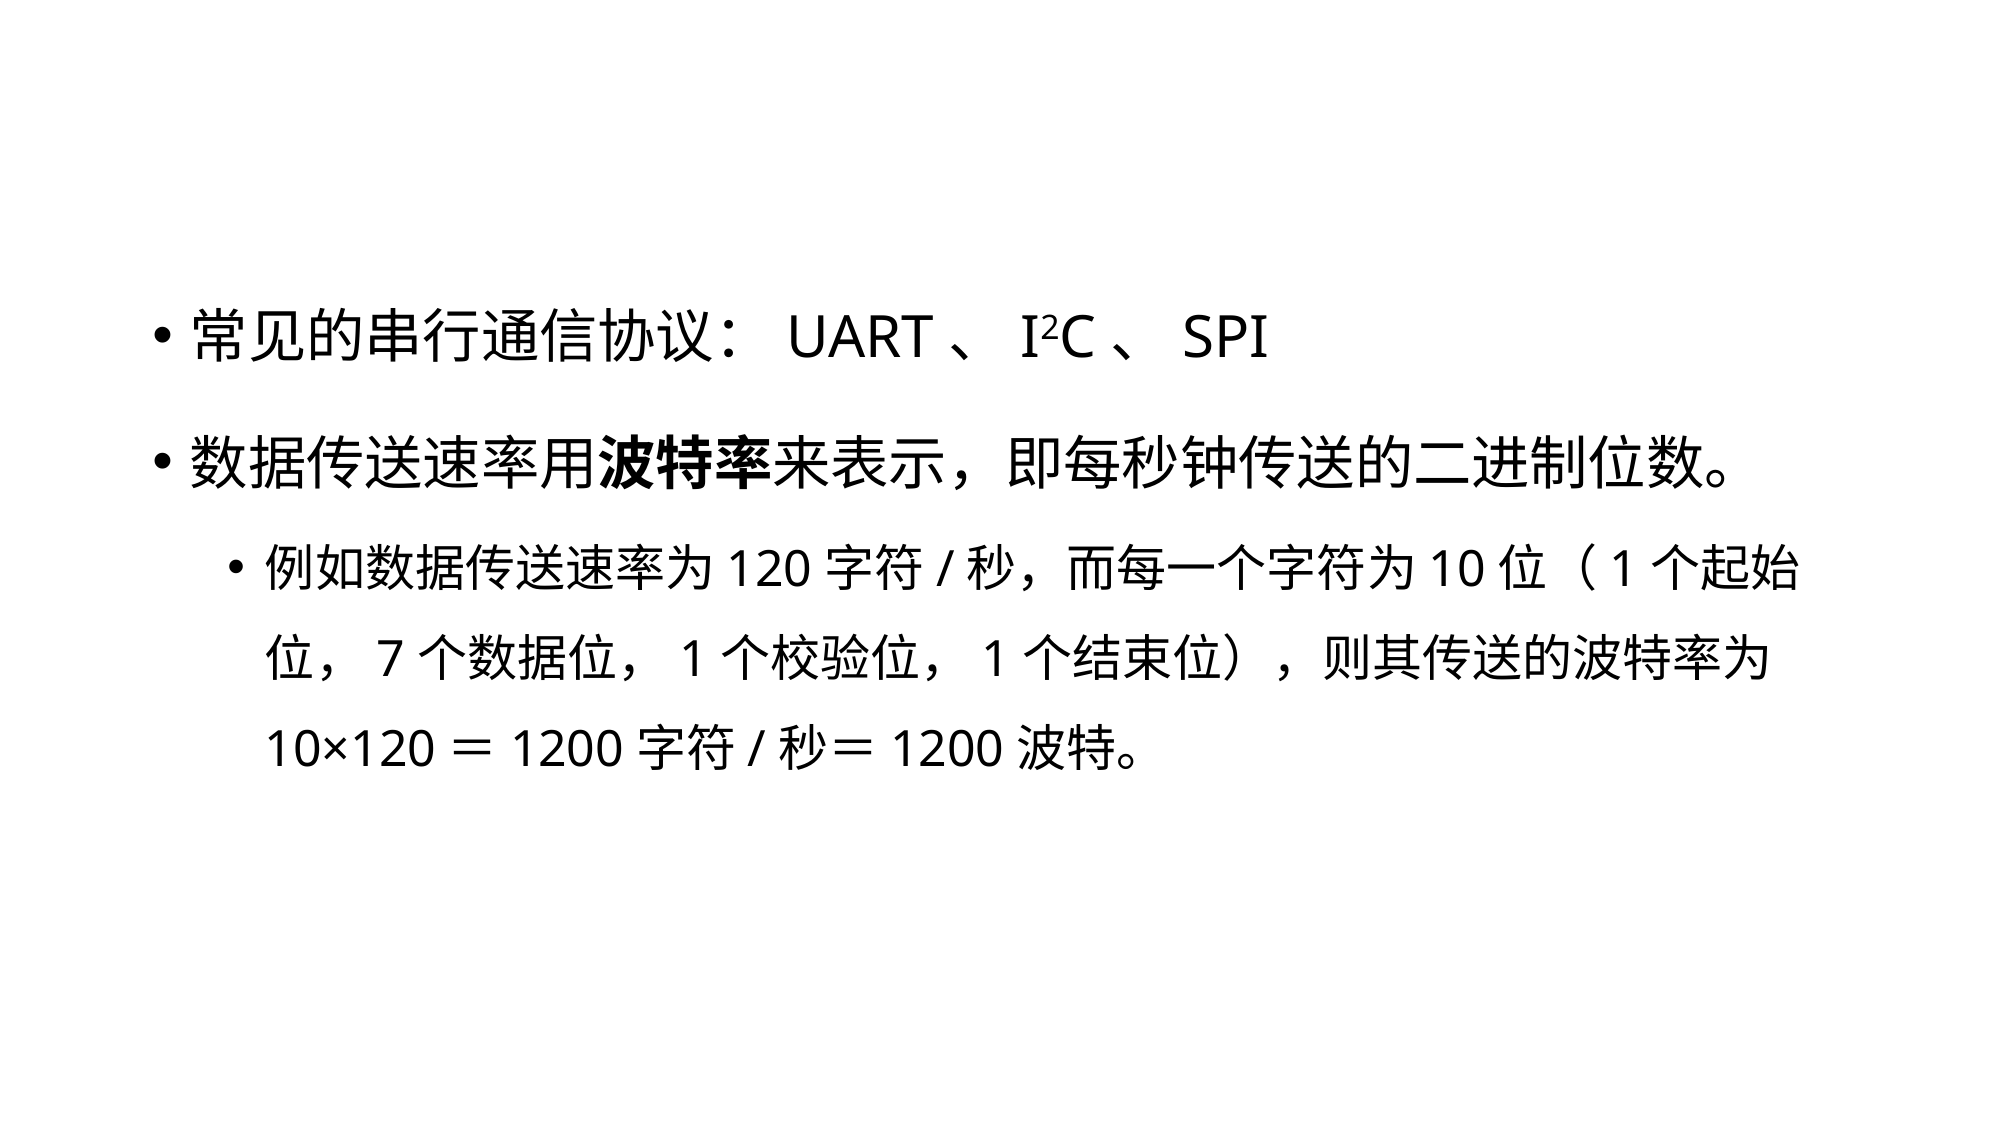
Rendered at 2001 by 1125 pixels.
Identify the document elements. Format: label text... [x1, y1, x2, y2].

list 常见的串行通信协议：UART、I2C、SPI 数据传送速率用波特率来表示，即每秒钟传送的二进制位数。 例如数据传送速率为120字符/秒，而每一个字符为10位（1个起始位，7个数据位，1个校验位，1个结束位），则其传送的波特率为10×120＝1200字符/秒＝1200波特。 [137, 299, 1863, 1014]
